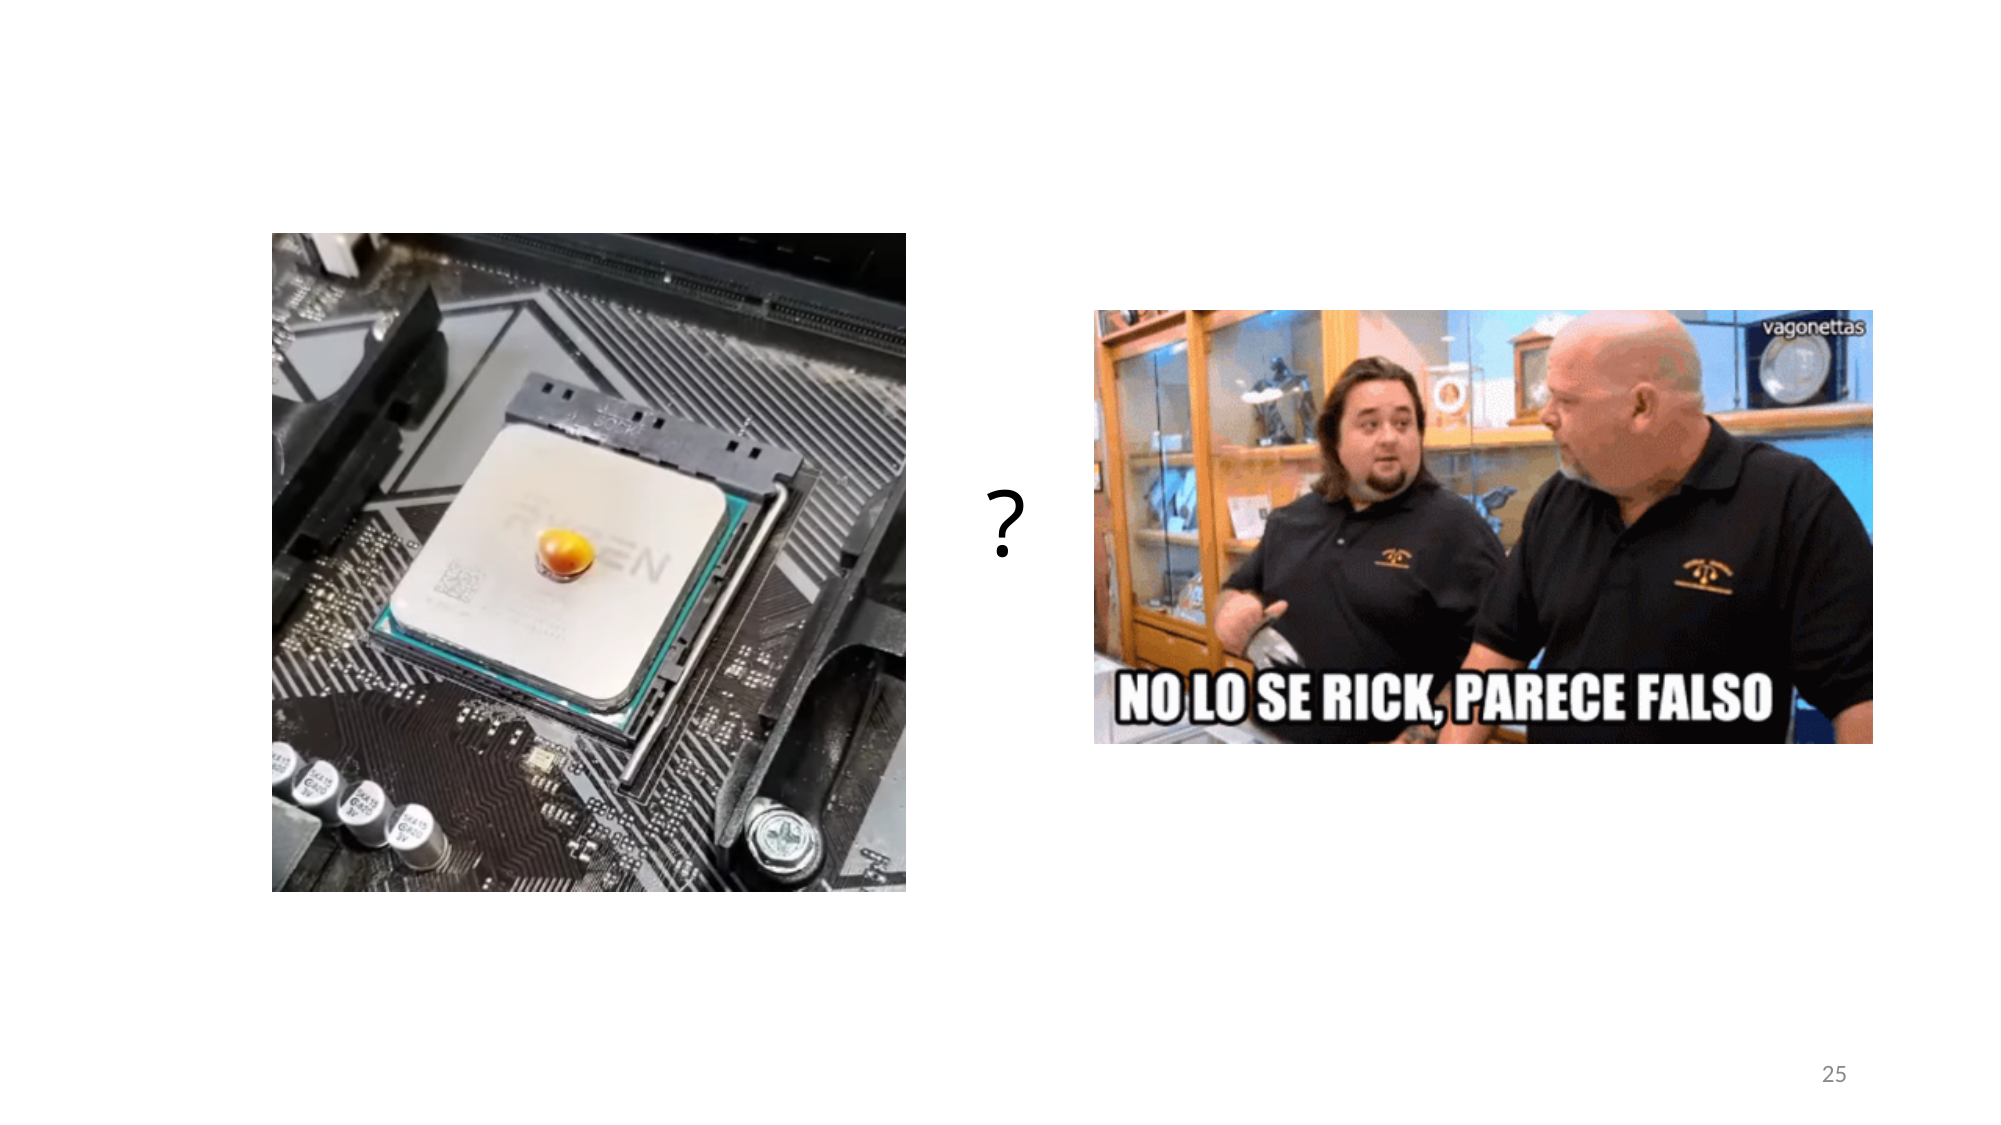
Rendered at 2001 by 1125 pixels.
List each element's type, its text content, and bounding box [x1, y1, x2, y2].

title ? [971, 418, 1094, 636]
picture [272, 233, 906, 892]
slide_number 25 [1412, 1042, 1863, 1103]
picture [1094, 310, 1873, 744]
